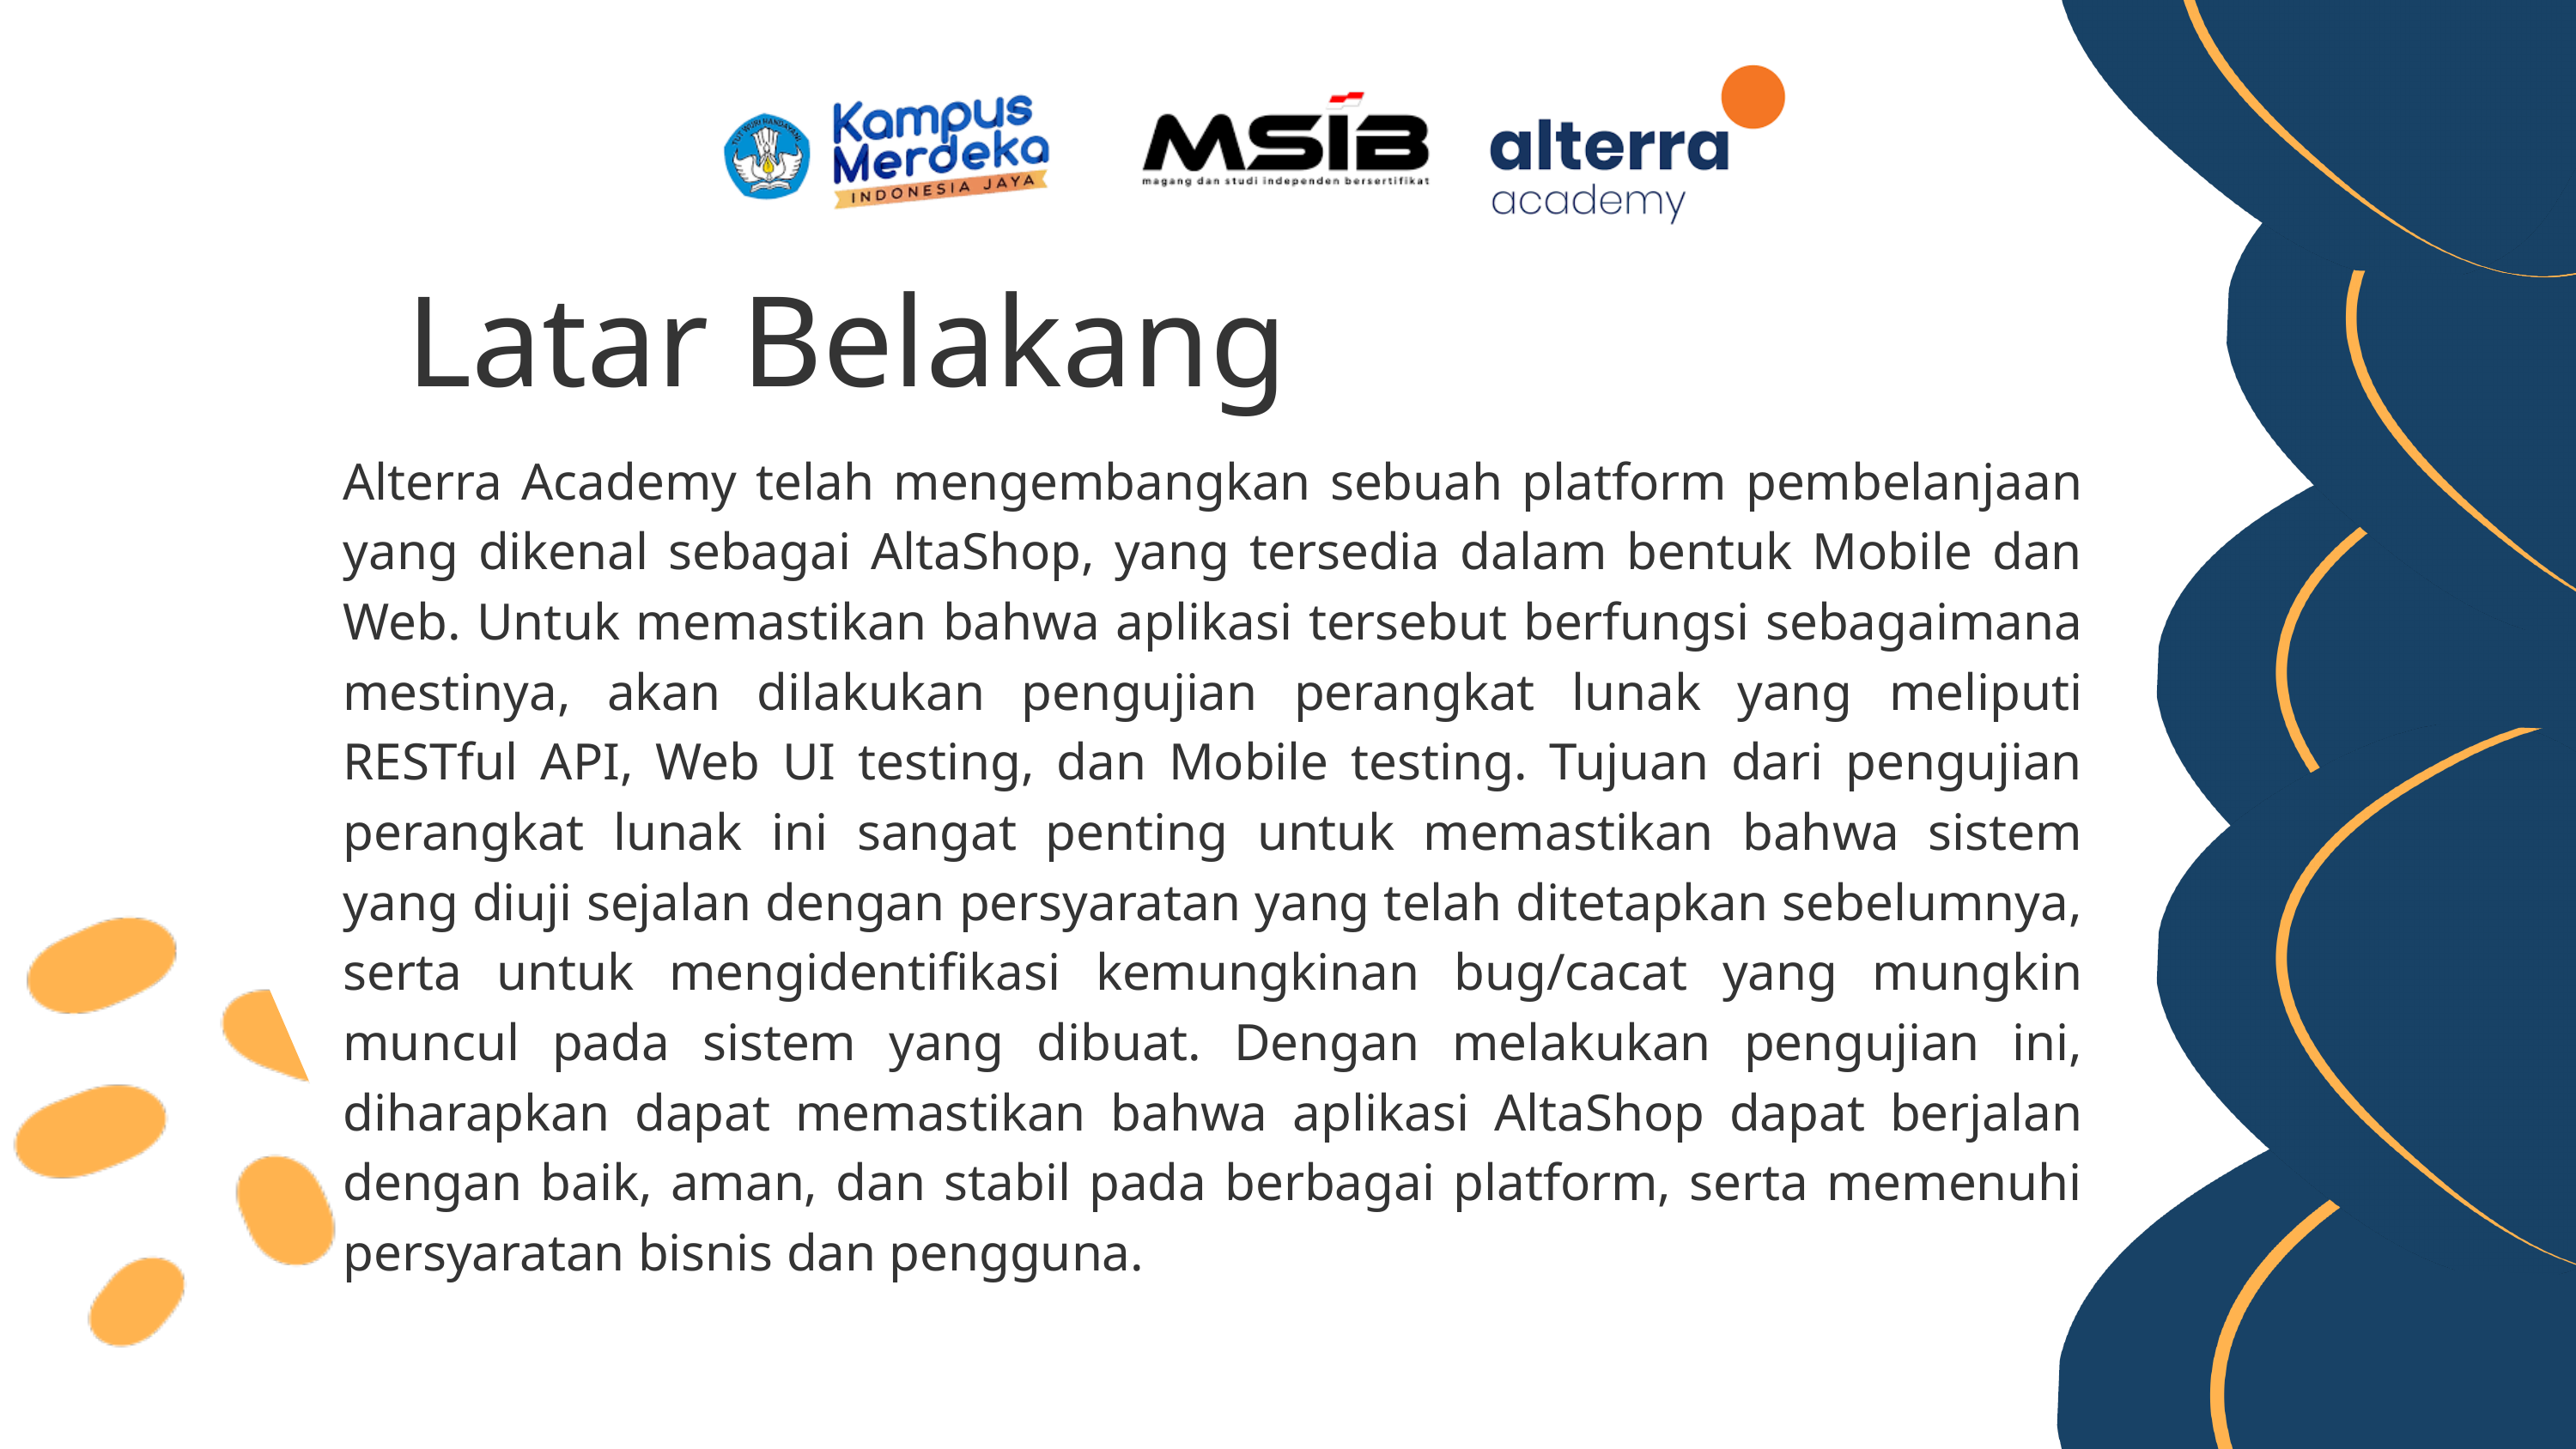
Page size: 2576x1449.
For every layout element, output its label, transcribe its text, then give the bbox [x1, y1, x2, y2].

text_box [2146, 427, 2576, 973]
text_box Latar Belakang [406, 261, 1351, 412]
text_box [1474, 49, 1794, 241]
text_box [2146, 713, 2576, 1276]
text_box [0, 830, 343, 1449]
text_box [2056, 1081, 2576, 1449]
text_box [2047, 0, 2576, 280]
text_box [2215, 266, 2576, 632]
text_box [1101, 58, 1475, 252]
text_box [694, 44, 1102, 265]
text_box Alterra Academy telah mengembangkan sebuah platform pembelanjaan yang dikenal sebagai AltaShop, yang tersedia dalam bentuk Mobile dan Web. Untuk memastikan bahwa aplikasi tersebut berfungsi sebagaimana mestinya, akan dilakukan pengujian perangkat lunak yang meliputi RESTful API, Web UI testing, dan Mobile testing. Tujuan dari pengujian perangkat lunak ini sangat penting untuk memastikan bahwa sistem yang diuji sejalan dengan persyaratan yang telah ditetapkan sebelumnya, serta untuk mengidentifikasi kemungkinan bug/cacat yang mungkin muncul pada sistem yang dibuat. Dengan melakukan pengujian ini, diharapkan dapat memastikan bahwa aplikasi AltaShop dapat berjalan dengan baik, aman, dan stabil pada berbagai platform, serta memenuhi persyaratan bisnis dan pengguna. [343, 440, 2083, 1351]
